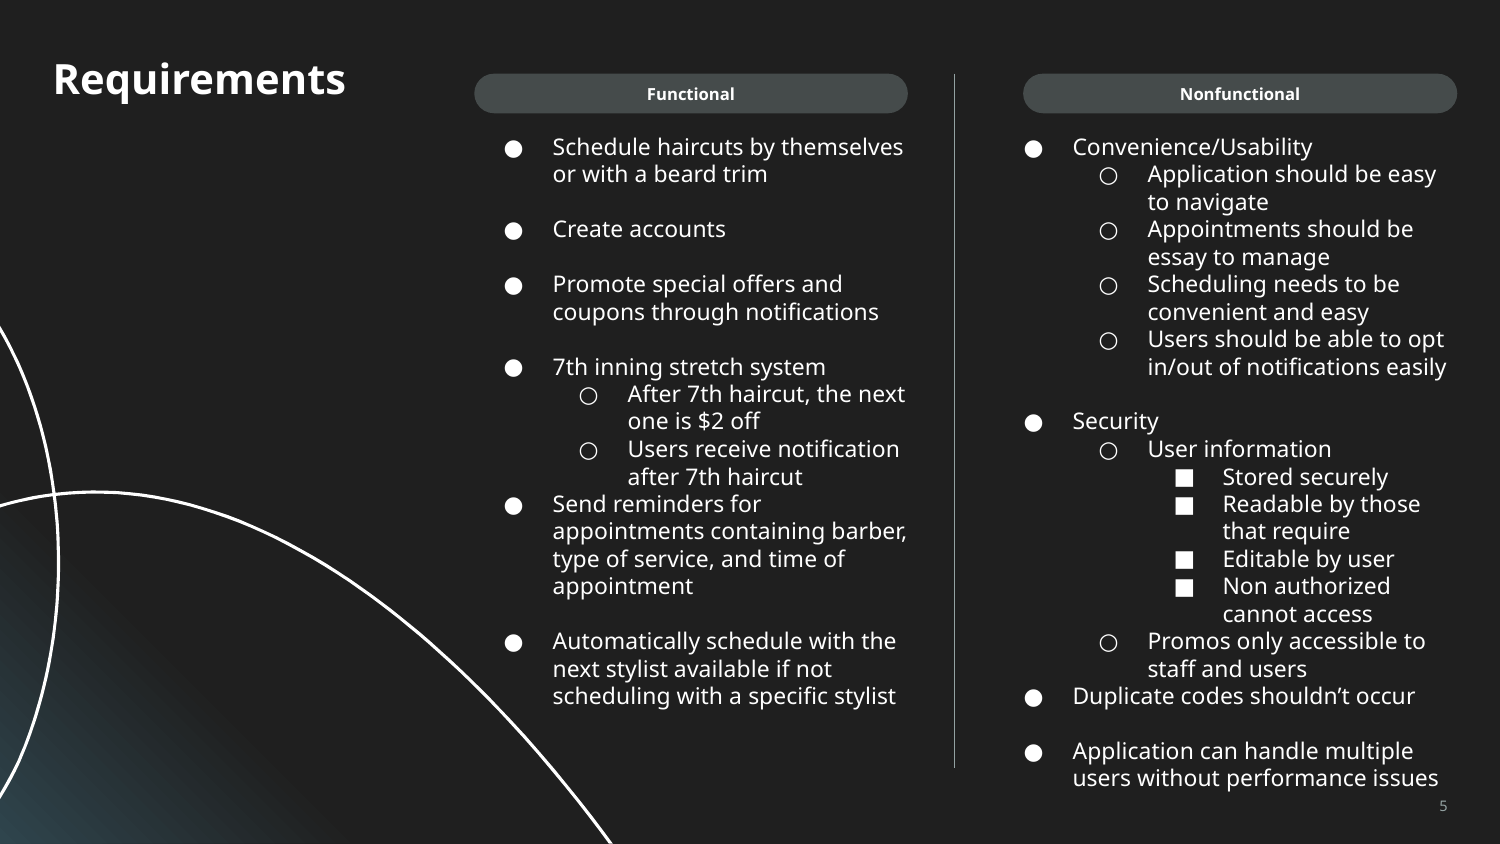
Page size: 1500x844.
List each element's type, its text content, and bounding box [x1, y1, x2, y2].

text_box Schedule haircuts by themselves or with a beard trim Create accounts Promote special offers and coupons through notifications 7th inning stretch system After 7th haircut, the next one is $2 off Users receive notification after 7th haircut Send reminders for appointments containing barber, type of service, and time of appointment Automatically schedule with the next stylist available if not scheduling with a specific stylist [462, 117, 934, 830]
title Requirements [37, 37, 707, 209]
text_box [474, 73, 1458, 768]
text_box Convenience/Usability Application should be easy to navigate Appointments should be essay to manage Scheduling needs to be convenient and easy Users should be able to opt in/out of notifications easily Security User information Stored securely Readable by those that require Editable by user Non authorized cannot access Promos only accessible to staff and users Duplicate codes shouldn’t occur Application can handle multiple users without performance issues [982, 117, 1475, 807]
